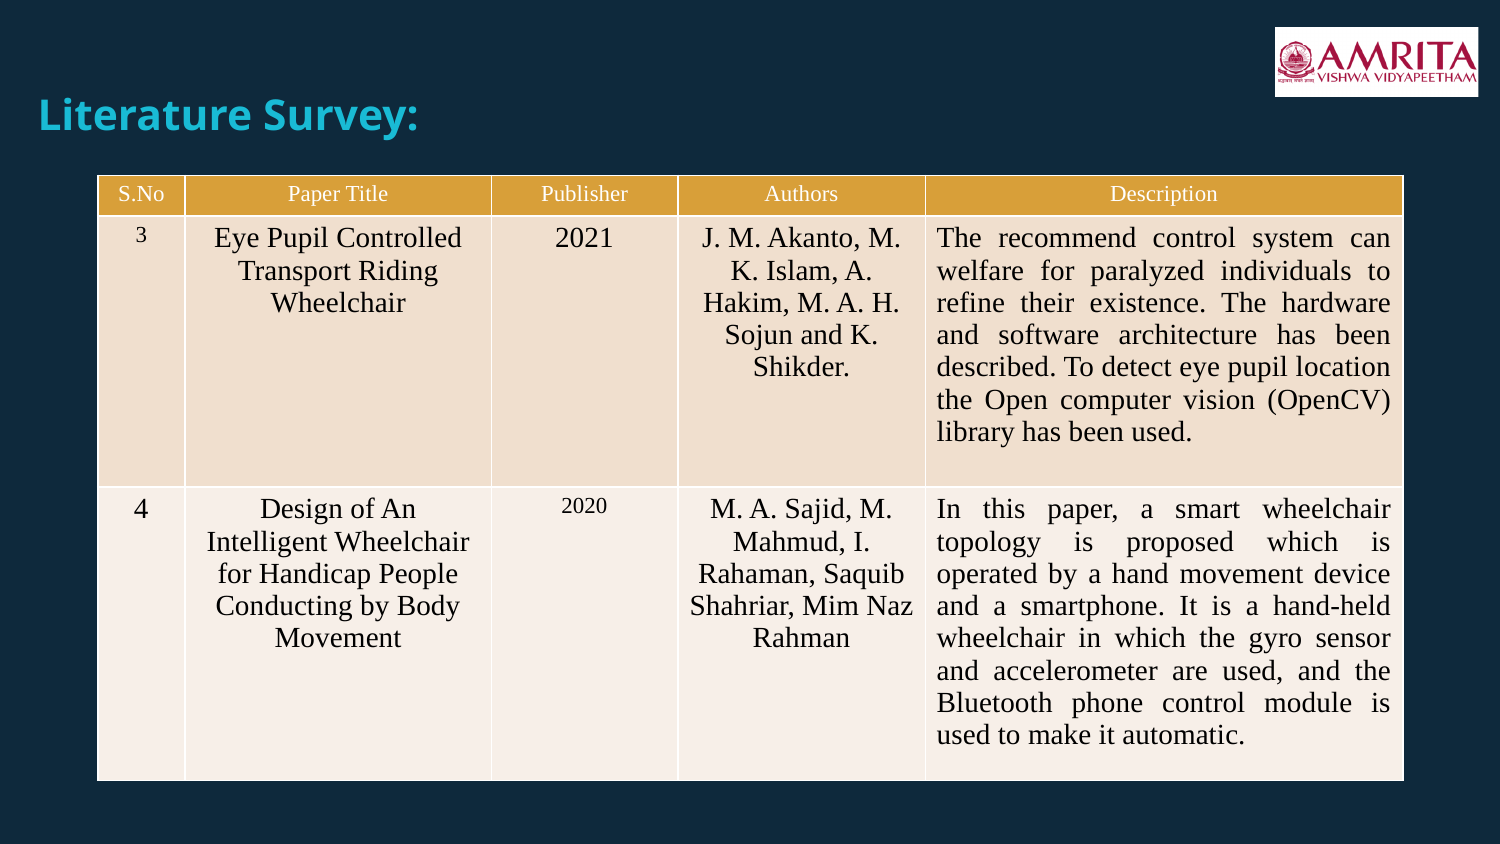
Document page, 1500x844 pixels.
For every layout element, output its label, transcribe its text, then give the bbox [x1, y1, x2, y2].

table_cell 2021 [492, 217, 677, 486]
table_cell 2020 [492, 488, 677, 780]
title Literature Survey: [22, 72, 1317, 154]
table_header Paper Title [186, 176, 491, 215]
table_header Publisher [492, 176, 677, 215]
table_cell 3 [99, 217, 184, 486]
table_cell Eye Pupil Controlled Transport Riding Wheelchair [186, 217, 491, 486]
table_cell J. M. Akanto, M. K. Islam, A. Hakim, M. A. H. Sojun and K. Shikder. [679, 217, 925, 486]
picture [1274, 27, 1479, 97]
table_cell 4 [99, 488, 184, 780]
table_header S.No [99, 176, 184, 215]
table_header Authors [679, 176, 925, 215]
table_header Description [926, 176, 1402, 215]
table_cell In this paper, a smart wheelchair topology is proposed which is operated by a hand movement device and a smartphone. It is a hand-held wheelchair in which the gyro sensor and accelerometer are used, and the Bluetooth phone control module is used to make it automatic. [926, 488, 1402, 780]
table_cell Design of An Intelligent Wheelchair for Handicap People Conducting by Body Movement [186, 488, 491, 780]
table_cell M. A. Sajid, M. Mahmud, I. Rahaman, Saquib Shahriar, Mim Naz Rahman [679, 488, 925, 780]
table_cell The recommend control system can welfare for paralyzed individuals to refine their existence. The hardware and software architecture has been described. To detect eye pupil location the Open computer vision (OpenCV) library has been used. [926, 217, 1402, 486]
